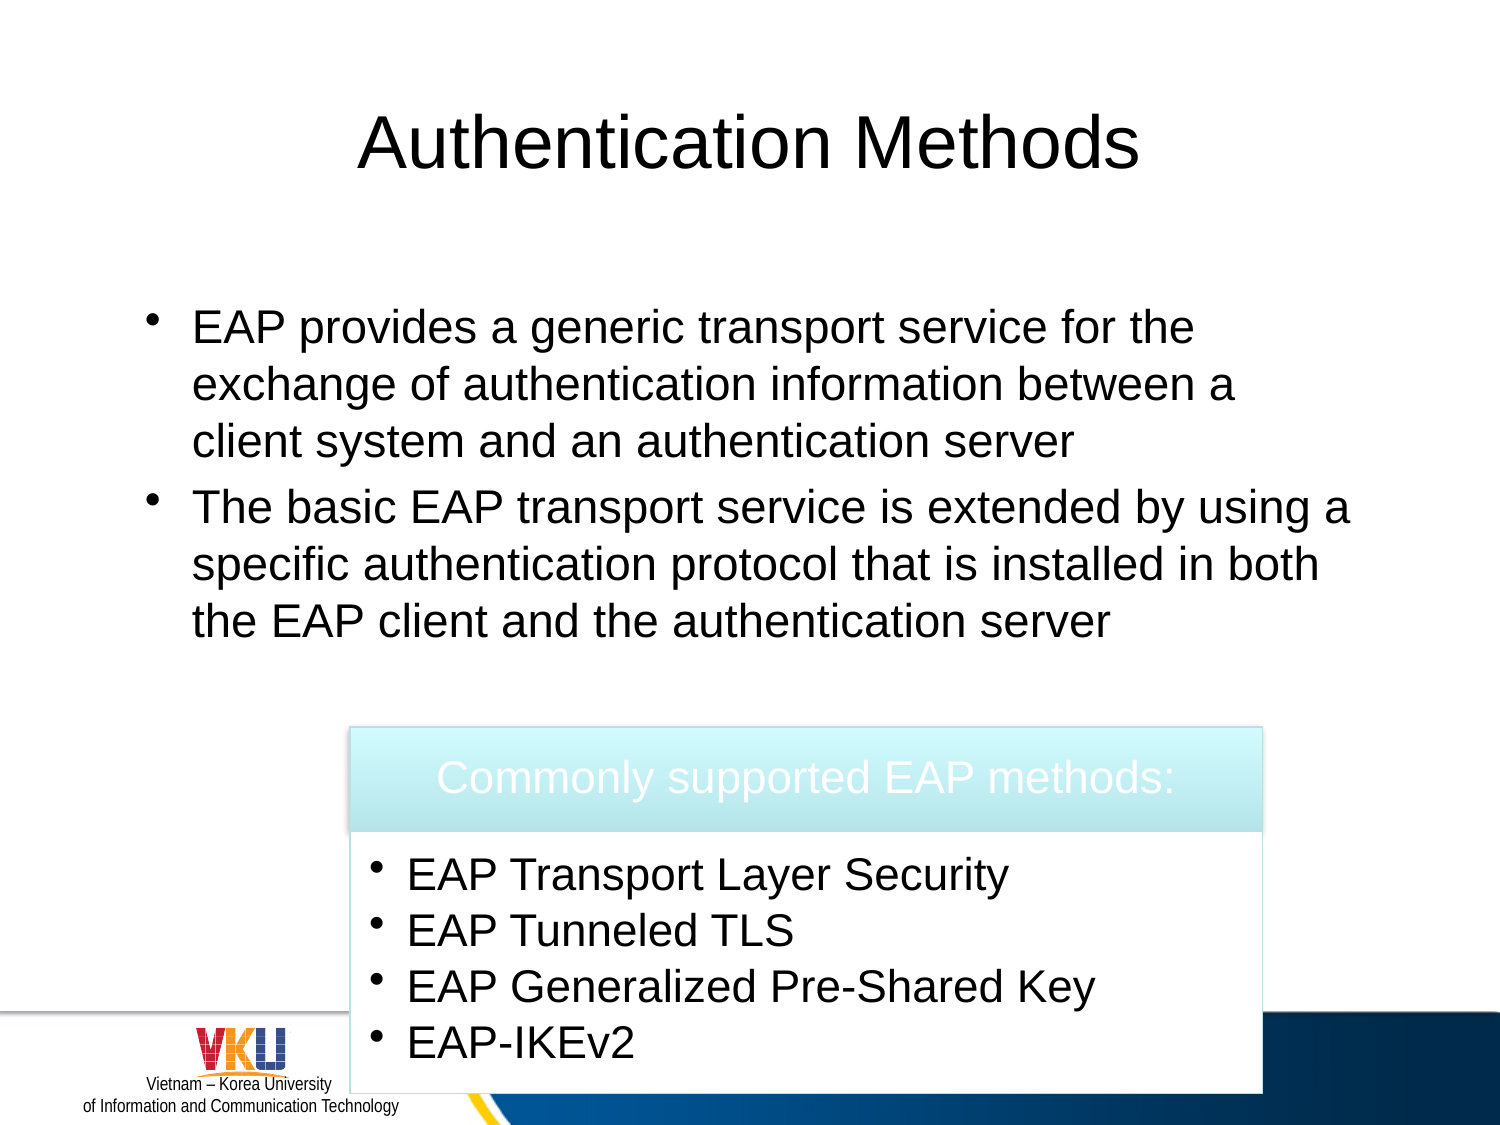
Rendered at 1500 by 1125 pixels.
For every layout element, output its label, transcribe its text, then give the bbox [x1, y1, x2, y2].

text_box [349, 724, 1263, 1097]
title Authentication Methods [75, 45, 1425, 233]
list EAP provides a generic transport service for the exchange of authentication information between a client system and an authentication server The basic EAP transport service is extended by using a specific authentication protocol that is installed in both the EAP client and the authentication server [129, 289, 1372, 700]
picture [0, 1011, 1500, 1125]
